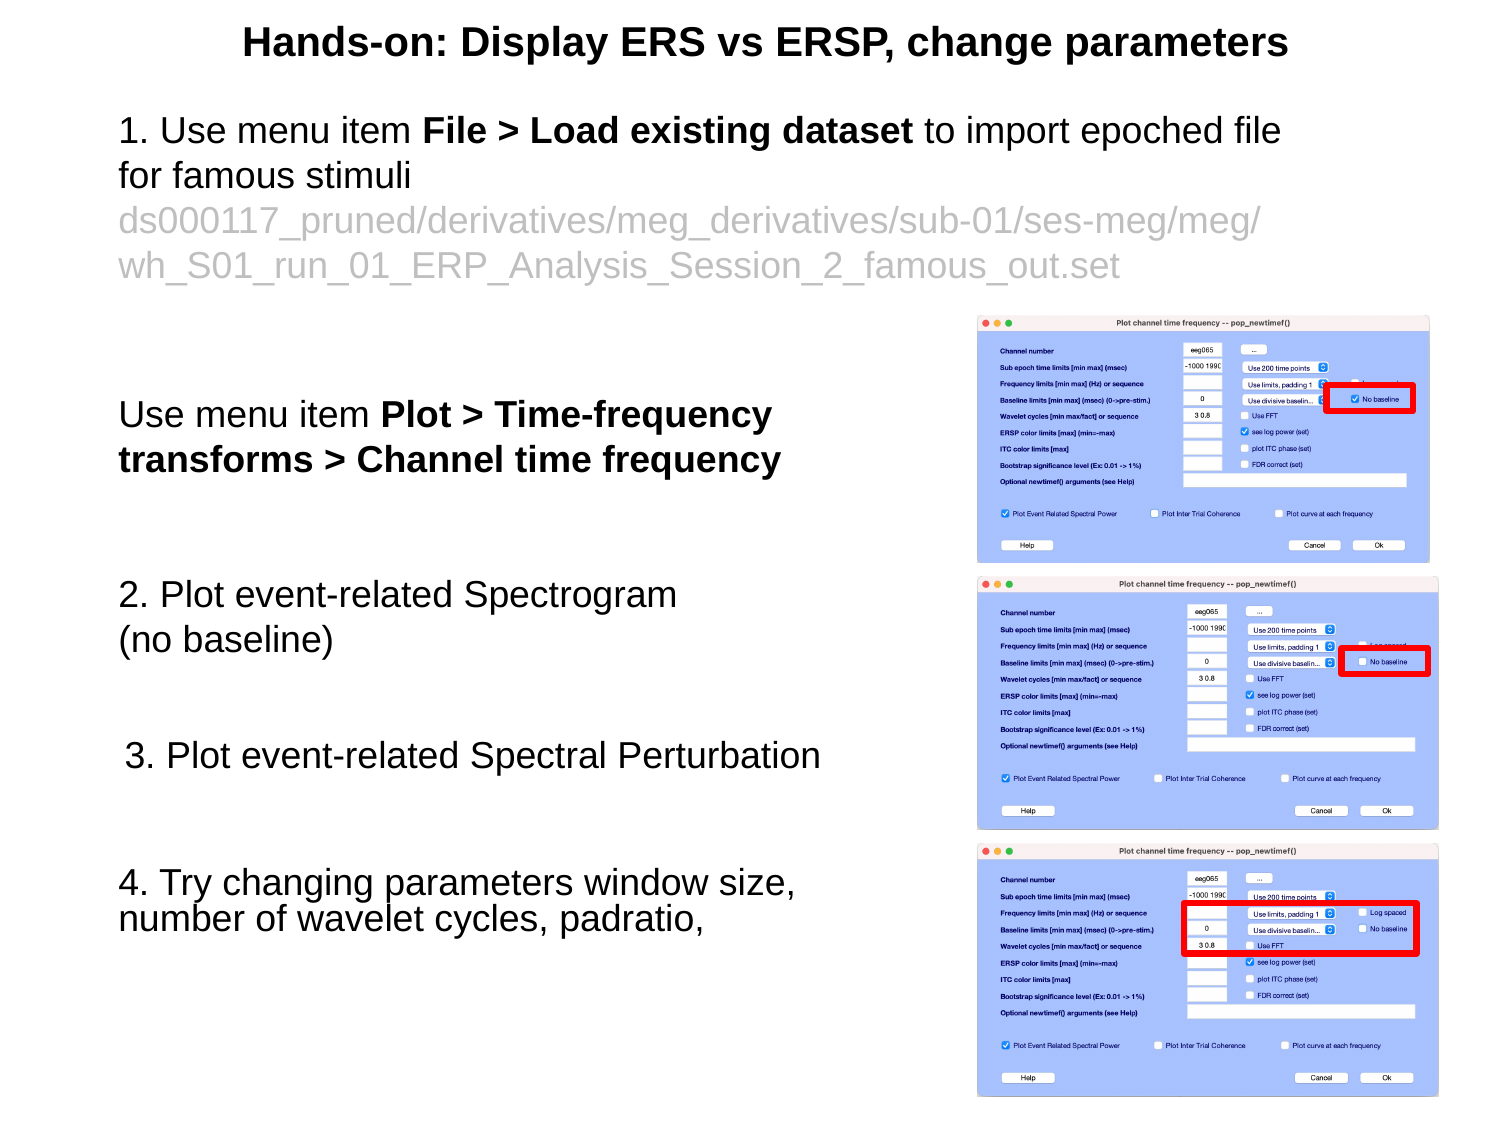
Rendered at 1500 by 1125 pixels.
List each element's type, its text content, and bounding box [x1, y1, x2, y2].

text_box Use menu item Plot > Time-frequency transforms > Channel time frequency 2. Plot event-related Spectrogram (no baseline) [103, 382, 929, 713]
text_box Hands-on: Display ERS vs ERSP, change parameters [229, 0, 1500, 134]
picture [977, 843, 1439, 1097]
picture [977, 315, 1430, 564]
text_box 4. Try changing parameters window size, number of wavelet cycles, padratio, [103, 859, 874, 946]
text_box 3. Plot event-related Spectral Perturbation [109, 723, 837, 784]
picture [977, 576, 1439, 830]
text_box 1. Use menu item File > Load existing dataset to import epoched file for famous stimuli ds000117_pruned/derivatives/meg_derivatives/sub-01/ses-meg/meg/wh_S01_run_01_ERP_Analysis_Session_2_famous_out.set [103, 98, 1339, 293]
